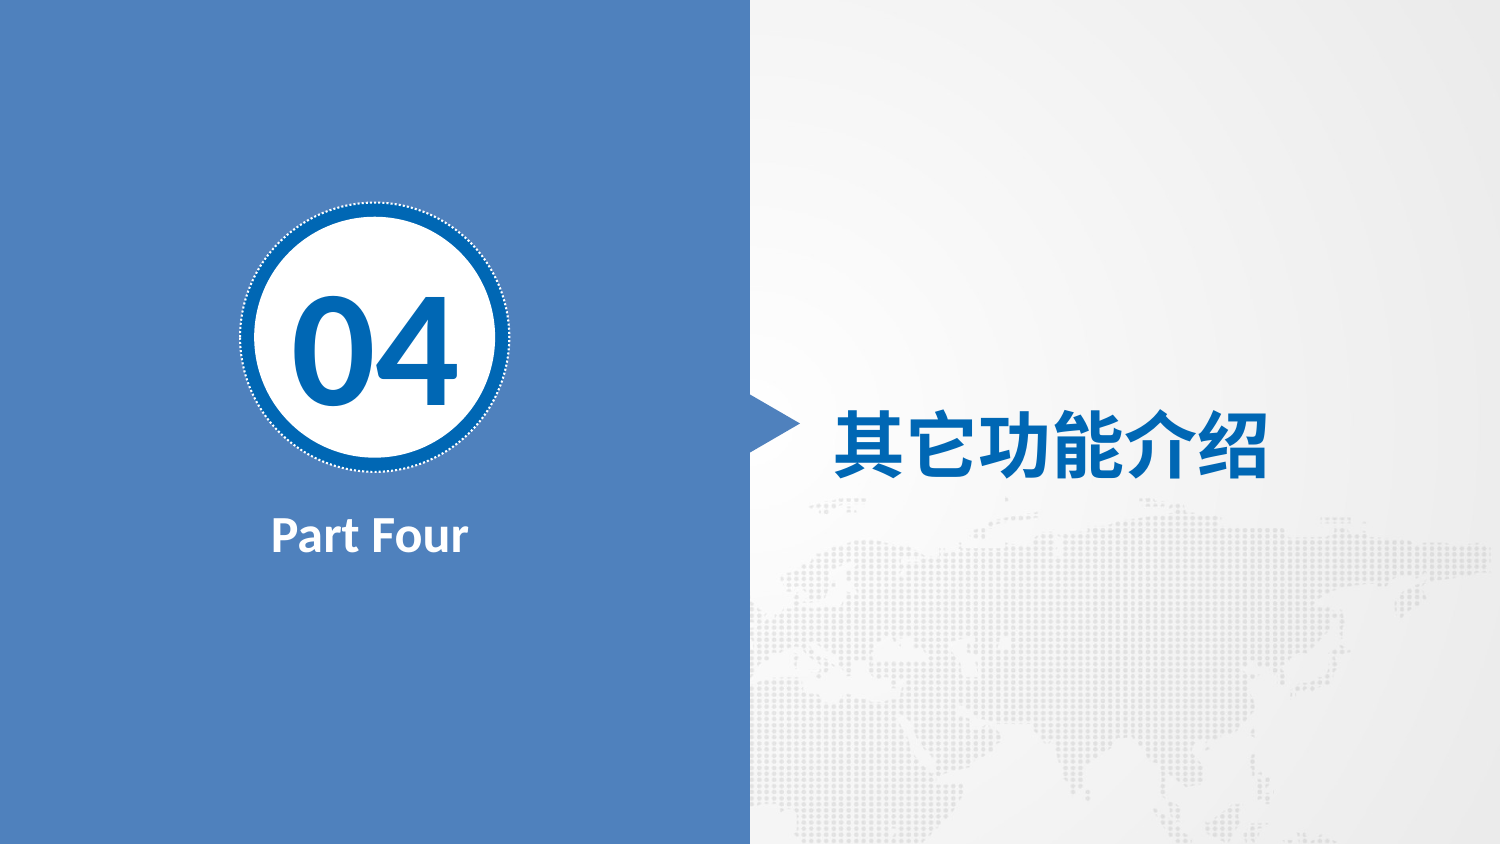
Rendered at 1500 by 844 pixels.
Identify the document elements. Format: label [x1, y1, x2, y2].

text_box [0, 0, 801, 844]
picture [801, 0, 1500, 844]
